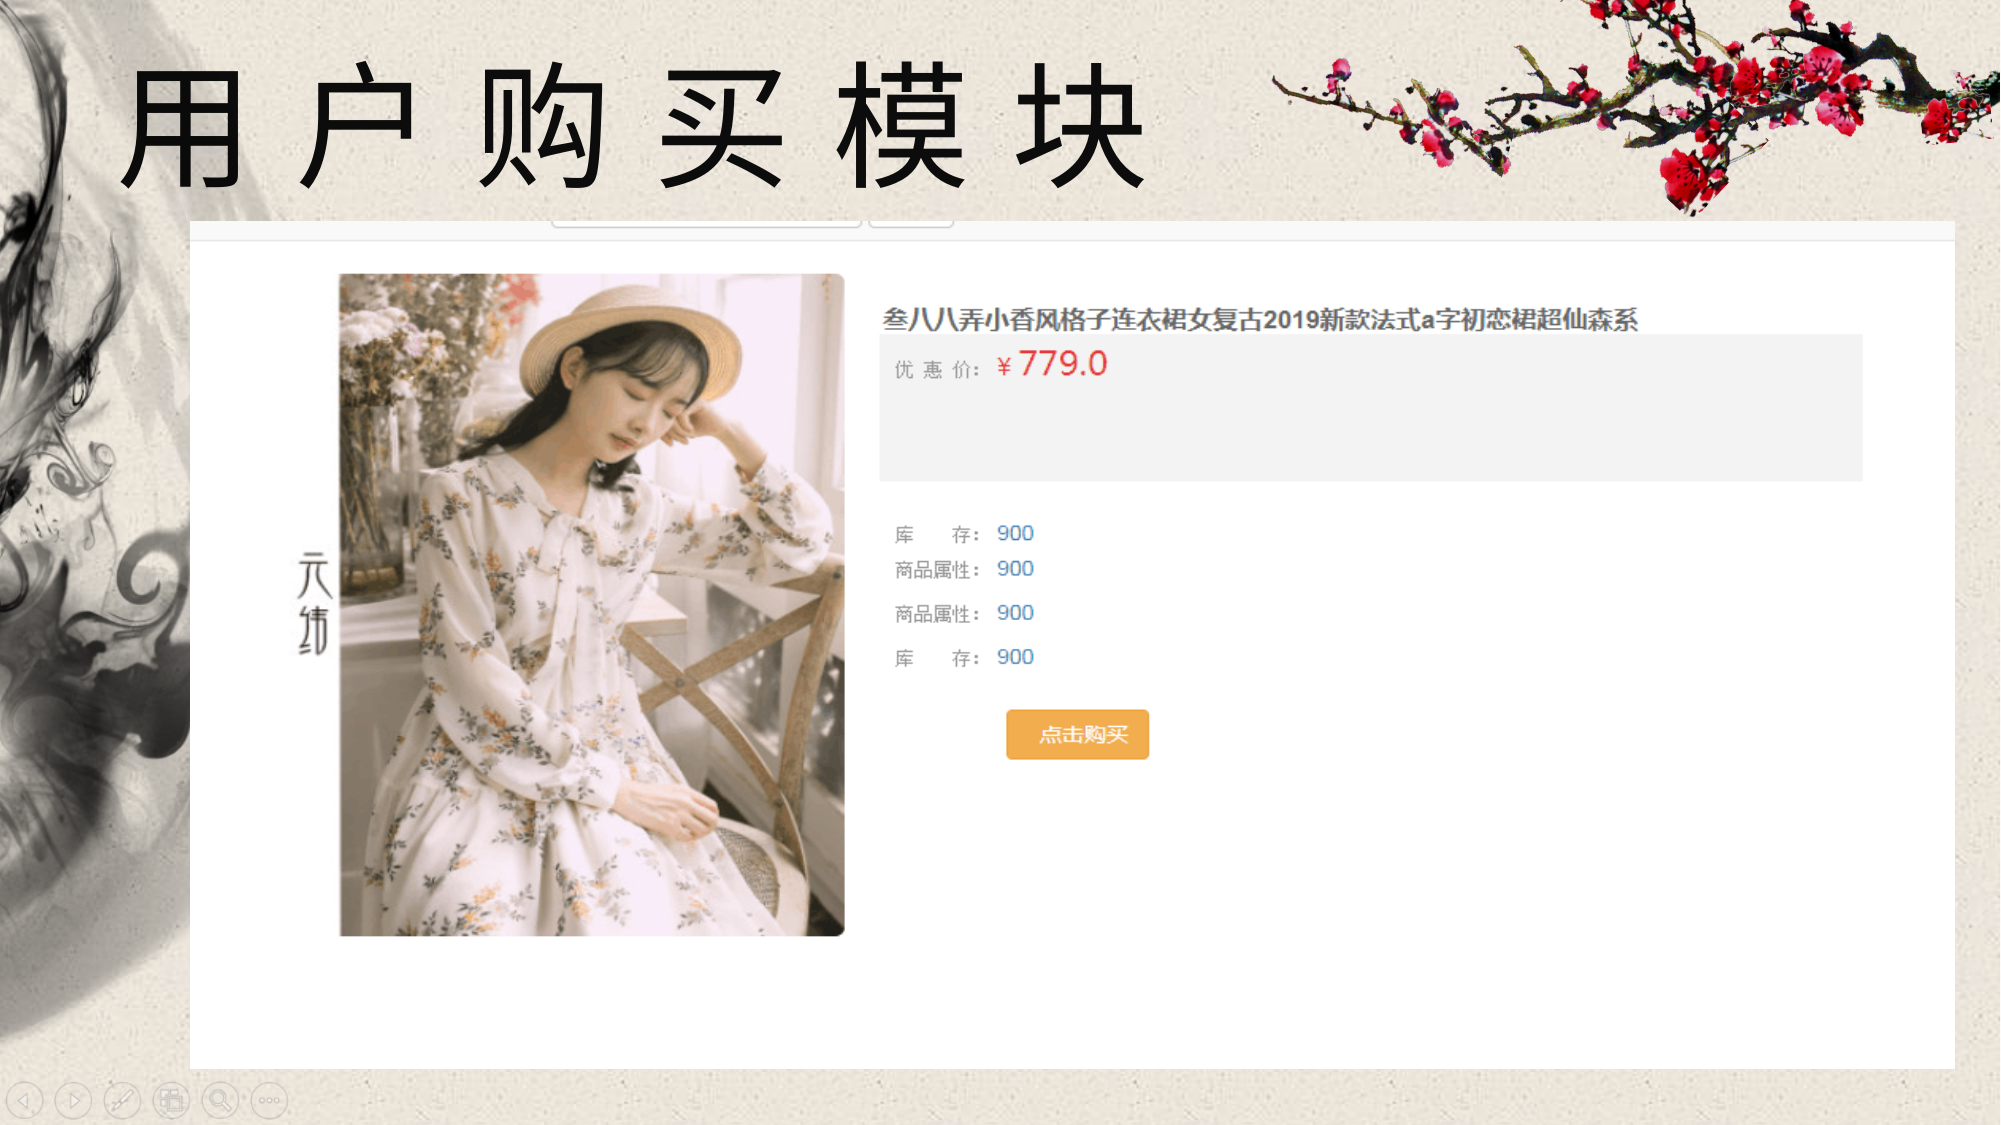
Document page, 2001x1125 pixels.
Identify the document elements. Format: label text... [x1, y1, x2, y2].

text_box 用户购买模块 [460, 33, 1165, 213]
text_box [1233, 0, 1990, 407]
picture [0, 0, 2001, 1125]
